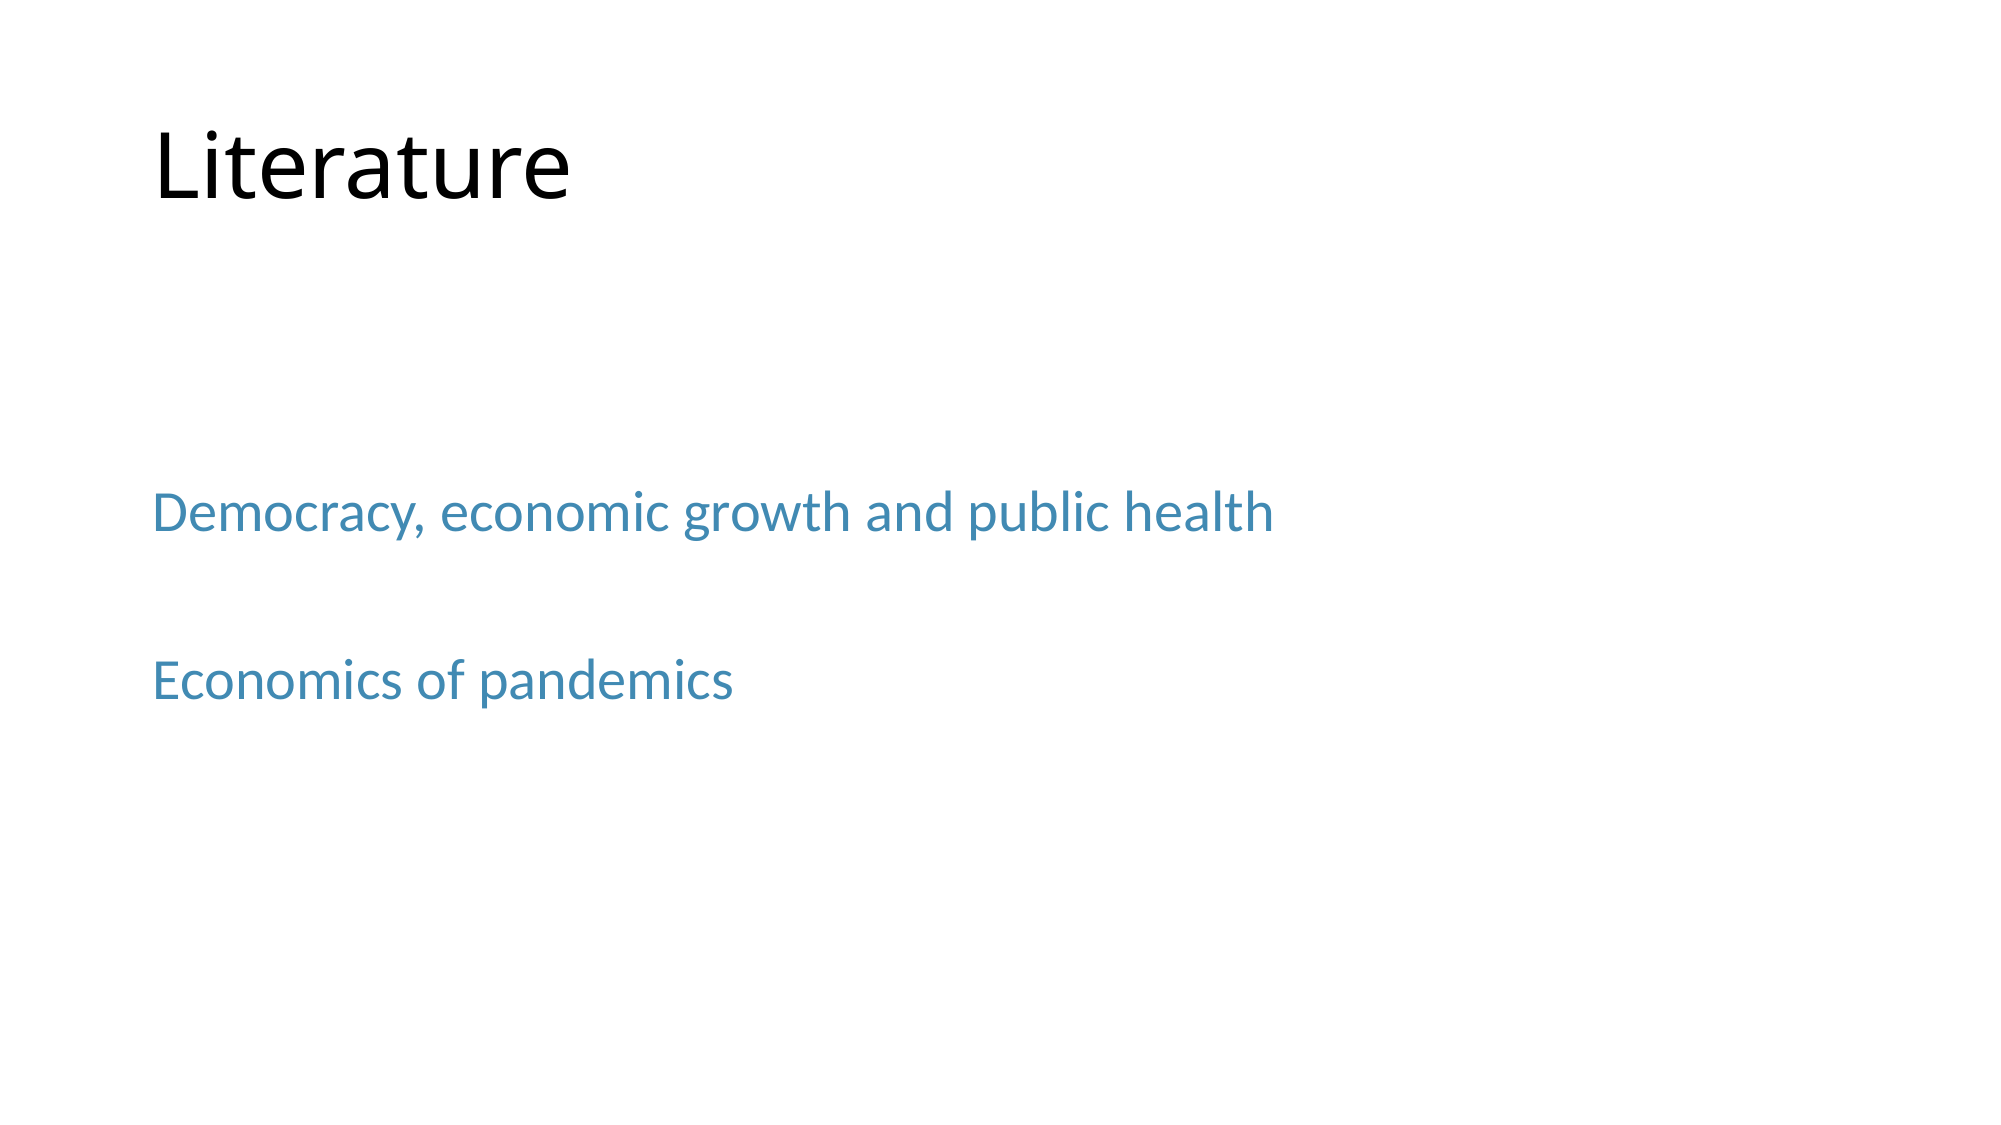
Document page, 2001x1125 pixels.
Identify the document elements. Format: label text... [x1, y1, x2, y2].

title Literature [137, 59, 1863, 278]
list Democracy, economic growth and public health Economics of pandemics [137, 299, 1863, 1014]
